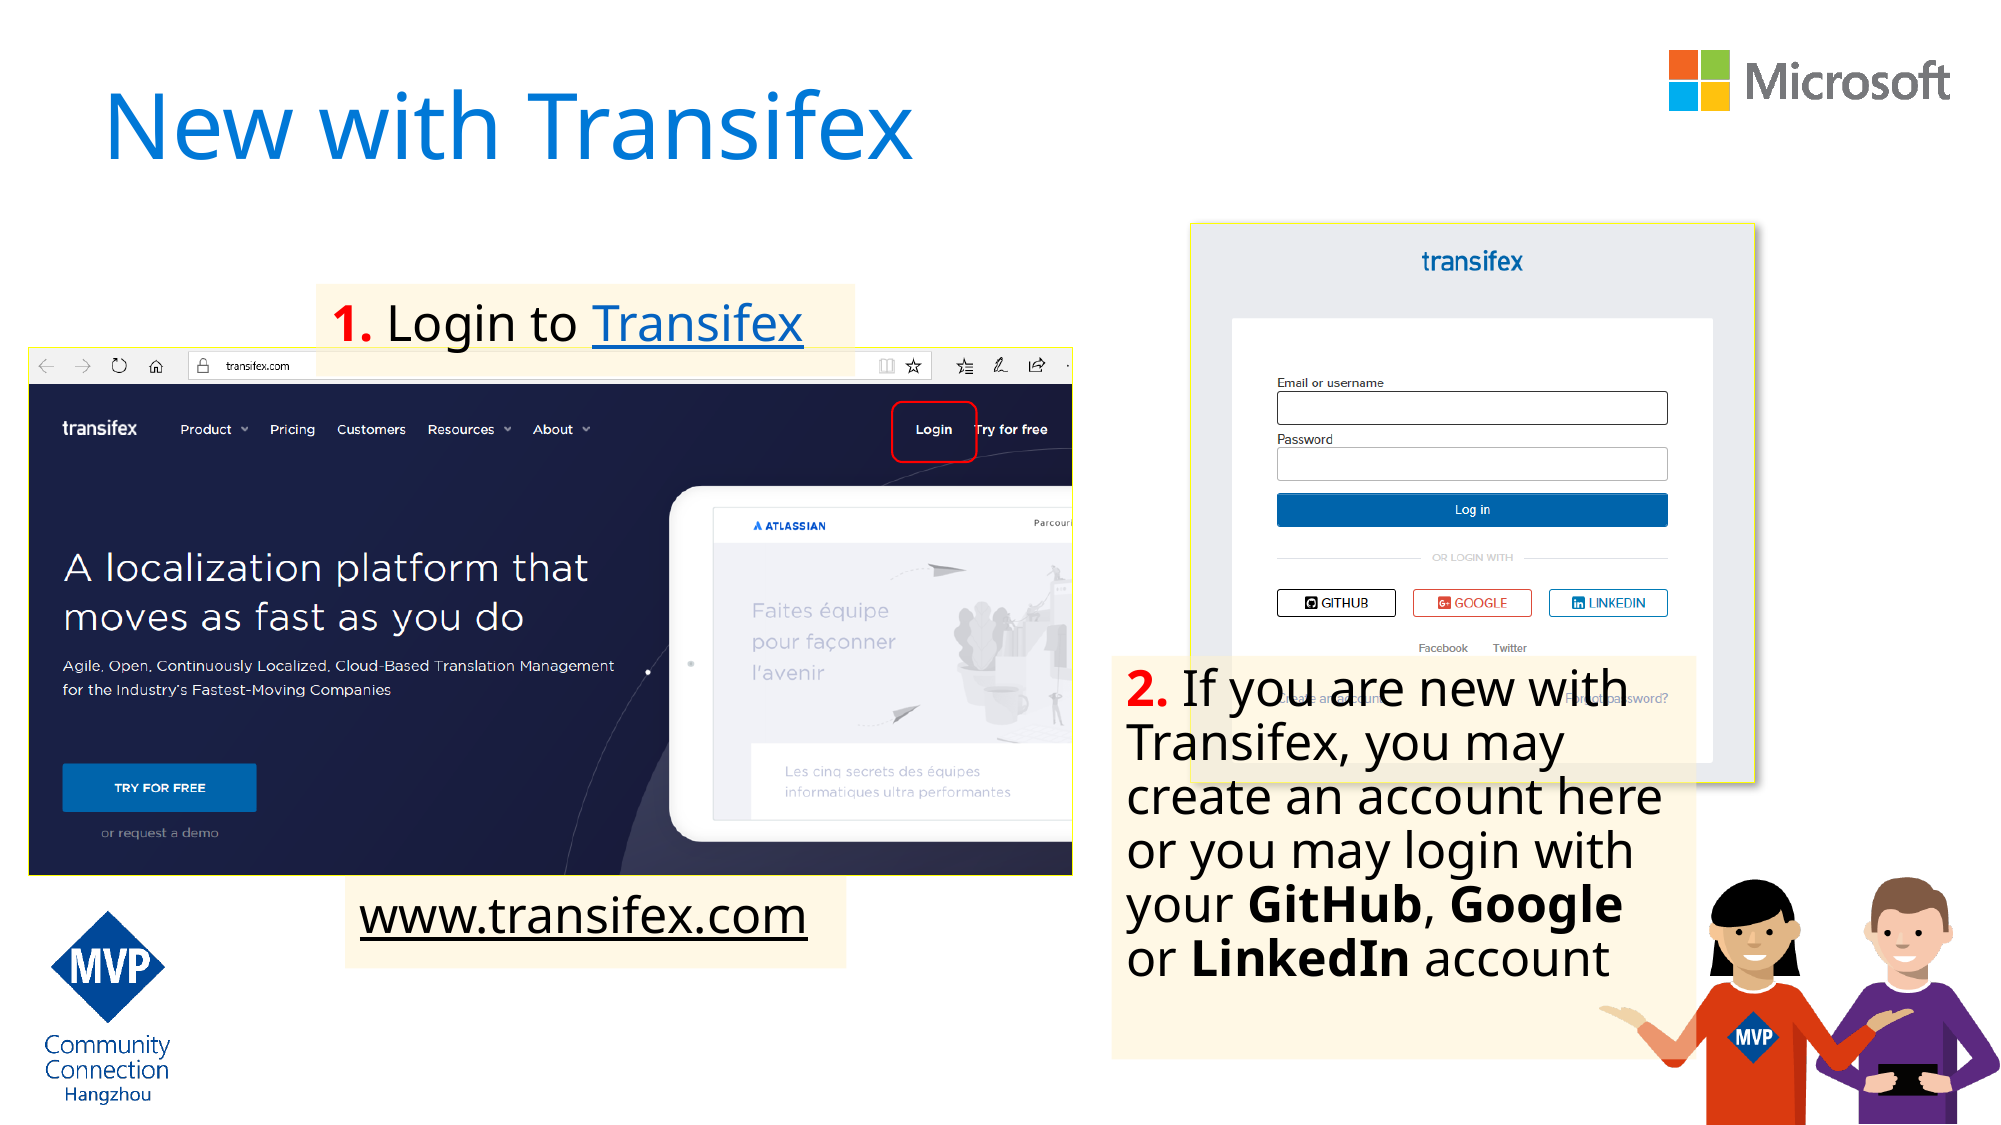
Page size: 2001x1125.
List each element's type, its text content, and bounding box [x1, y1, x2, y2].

title New with Transifex [88, 35, 1879, 211]
picture [28, 347, 1073, 876]
picture [1190, 222, 1755, 783]
picture [1669, 50, 1950, 111]
picture [1599, 877, 2000, 1125]
text_box www.transifex.com [345, 876, 847, 969]
list 1. Login to Transifex [316, 283, 856, 347]
picture [45, 910, 170, 1105]
text_box 2. If you are new with Transifex, you may create an account here or you may login with your GitHub, Google or LinkedIn account [1111, 655, 1697, 1060]
